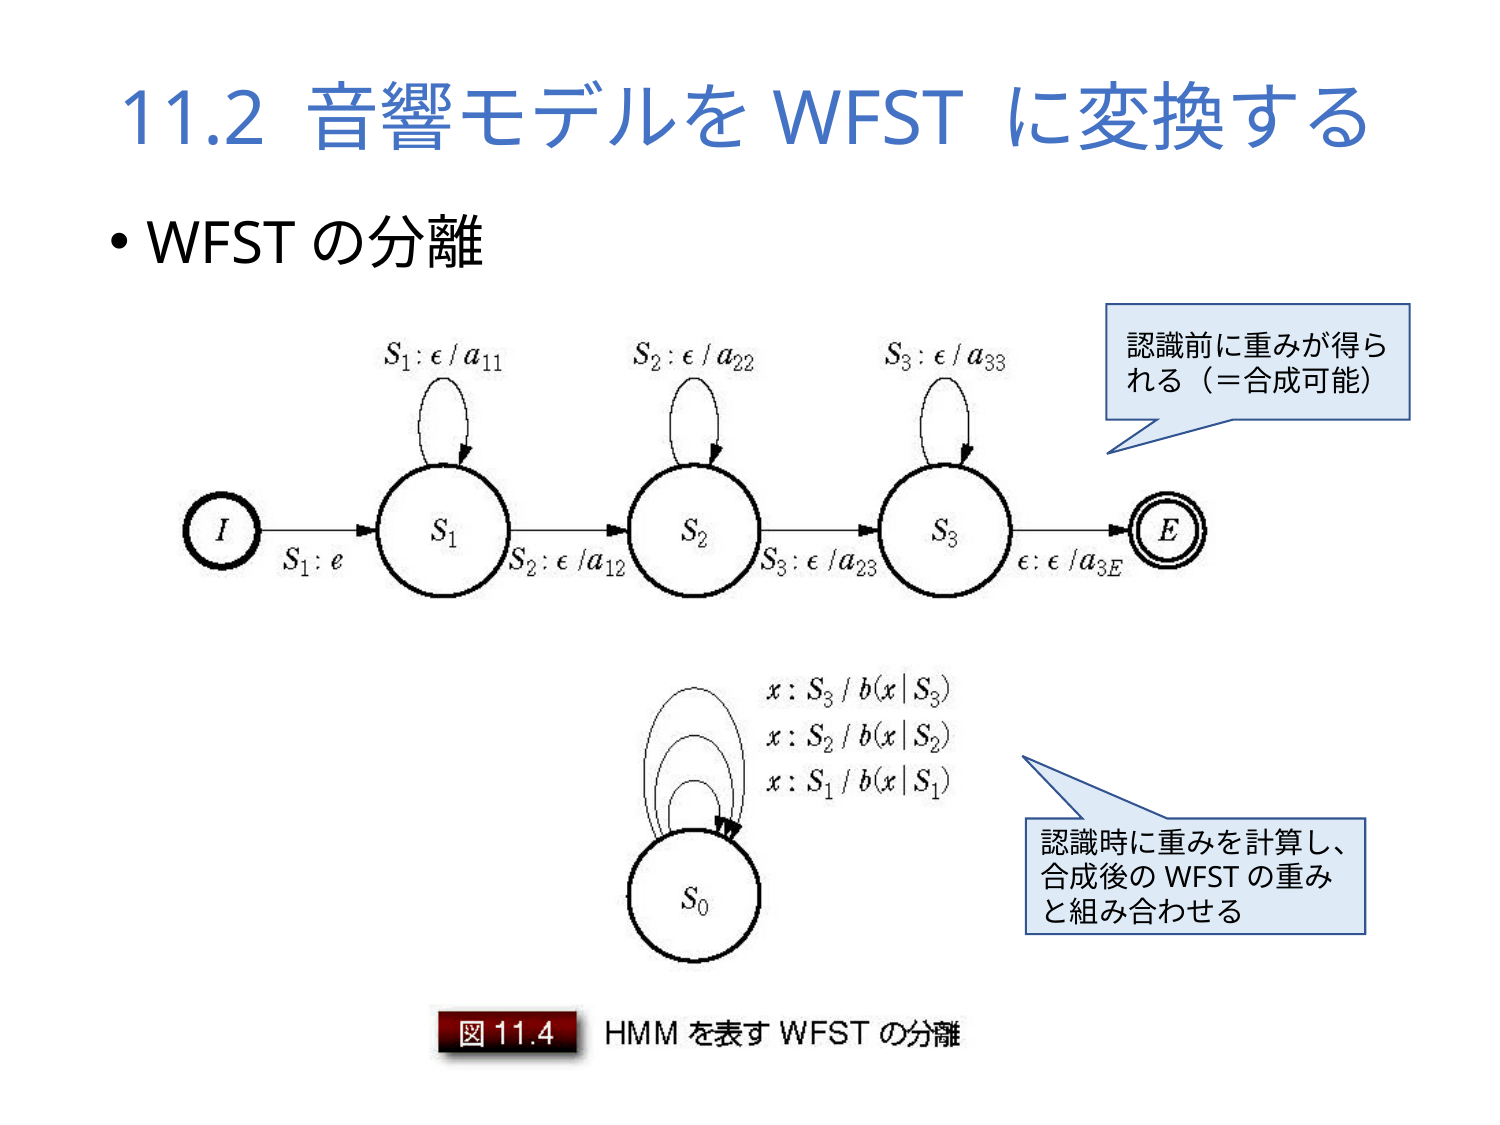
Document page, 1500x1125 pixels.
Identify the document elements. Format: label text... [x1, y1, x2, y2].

text_box 認識前に重みが得られる（＝合成可能） [1105, 303, 1411, 421]
picture [153, 304, 1243, 1080]
list WFSTの分離 [94, 197, 1388, 976]
title 11.2 音響モデルをWFST に変換する [103, 59, 1397, 181]
text_box 認識時に重みを計算し、合成後のWFSTの重みと組み合わせる [1243, 817, 1367, 936]
